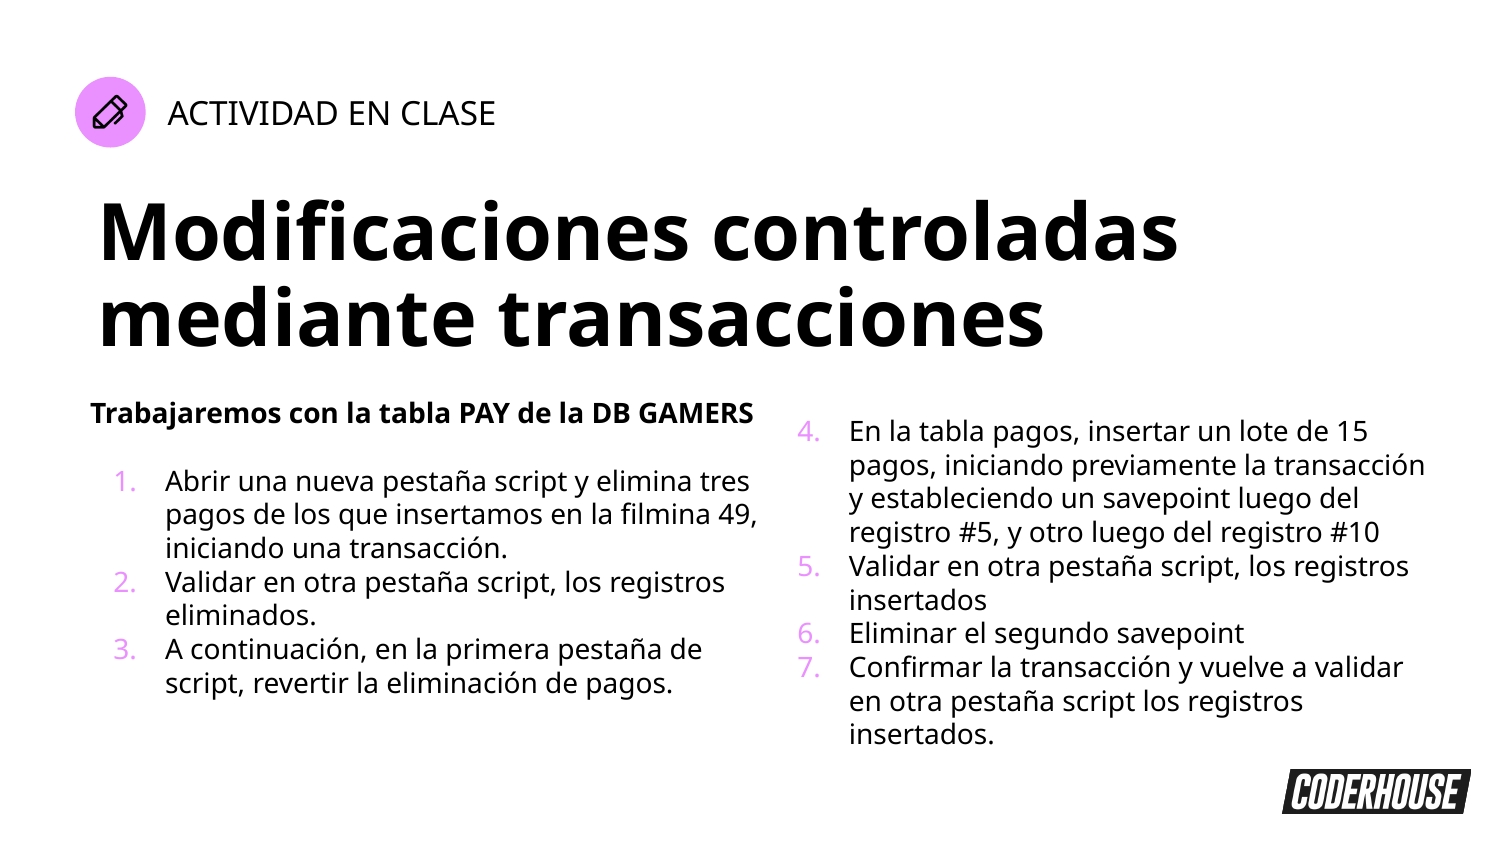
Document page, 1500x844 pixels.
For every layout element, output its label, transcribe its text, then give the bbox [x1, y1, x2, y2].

picture [1281, 769, 1471, 814]
text_box ACTIVIDAD EN CLASE [152, 76, 557, 147]
text_box Trabajaremos con la tabla PAY de la DB GAMERS Abrir una nueva pestaña script y elimina tres pagos de los que insertamos en la filmina 49, iniciando una transacción. Validar en otra pestaña script, los registros eliminados. A continuación, en la primera pestaña de script, revertir la eliminación de pagos. [74, 380, 790, 714]
text_box En la tabla pagos, insertar un lote de 15 pagos, iniciando previamente la transacción y estableciendo un savepoint luego del registro #5, y otro luego del registro #10 Validar en otra pestaña script, los registros insertados Eliminar el segundo savepoint Confirmar la transacción y vuelve a validar en otra pestaña script los registros insertados. [758, 398, 1444, 766]
text_box Modificaciones controladas mediante transacciones [82, 177, 1282, 379]
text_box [74, 76, 146, 148]
